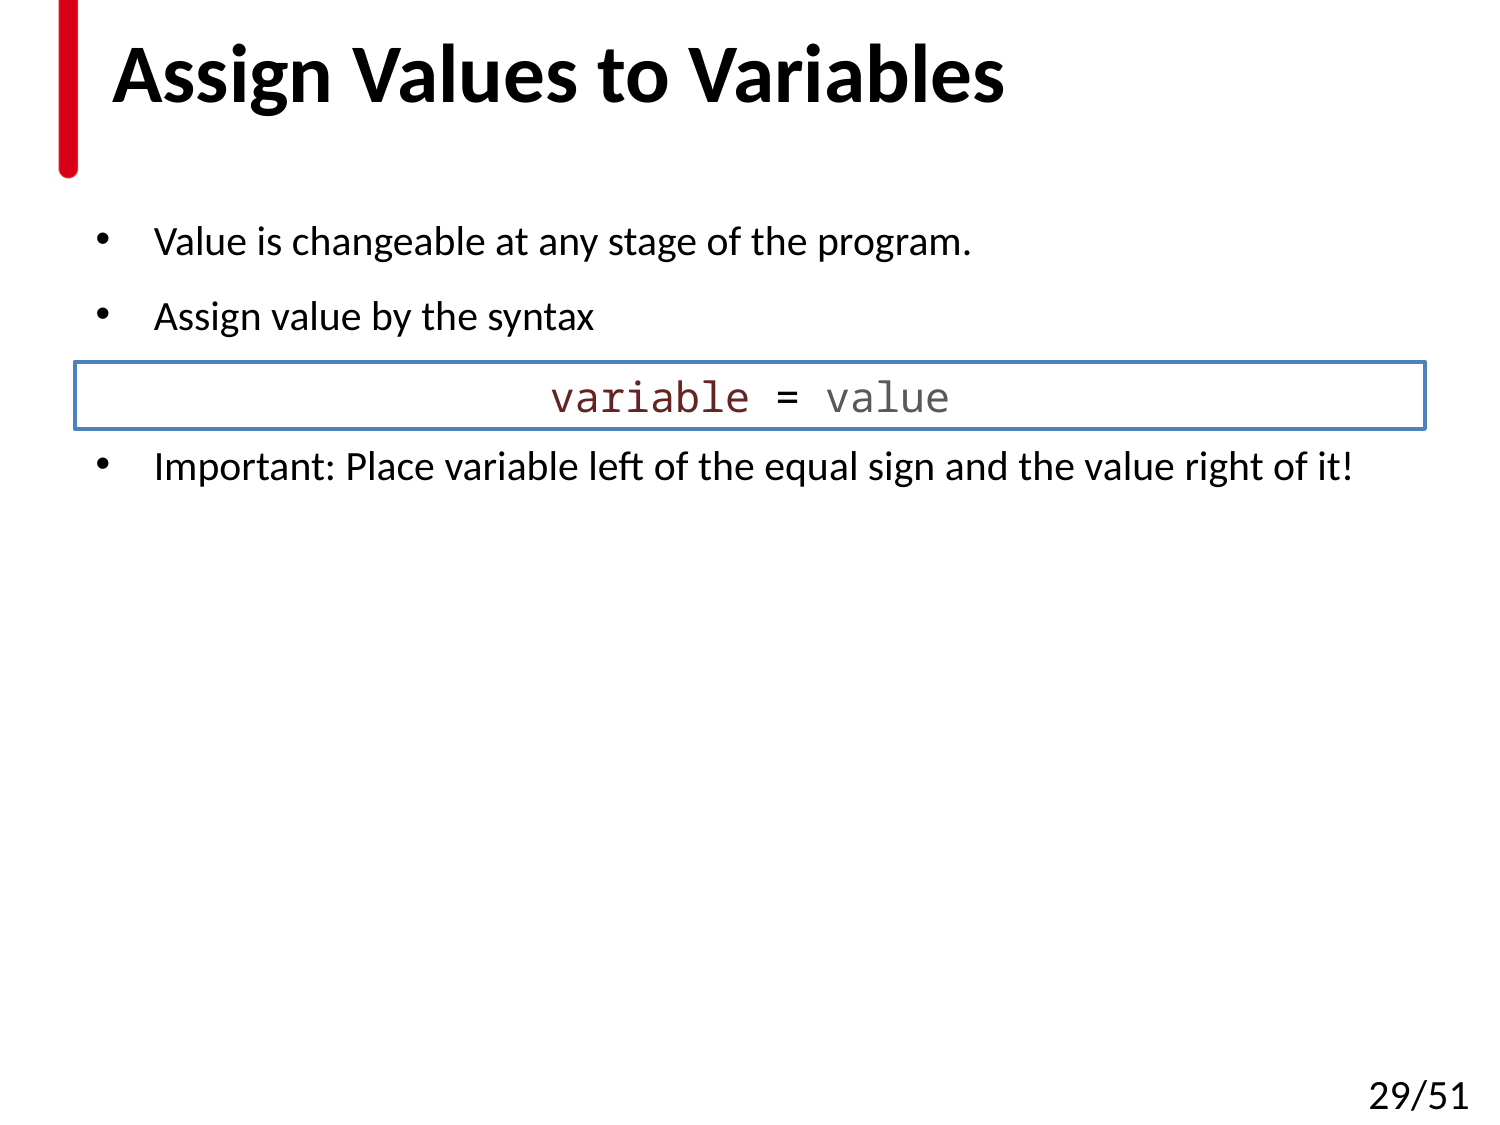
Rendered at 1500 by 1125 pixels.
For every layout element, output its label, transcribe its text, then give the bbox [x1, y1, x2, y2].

title Assign Values to Variables [97, 0, 1425, 138]
picture [57, 0, 81, 200]
text_box variable = value [73, 360, 1427, 431]
list Value is changeable at any stage of the program. Assign value by the syntax Important: Place variable left of the equal sign and the value right of it! [80, 206, 1470, 701]
